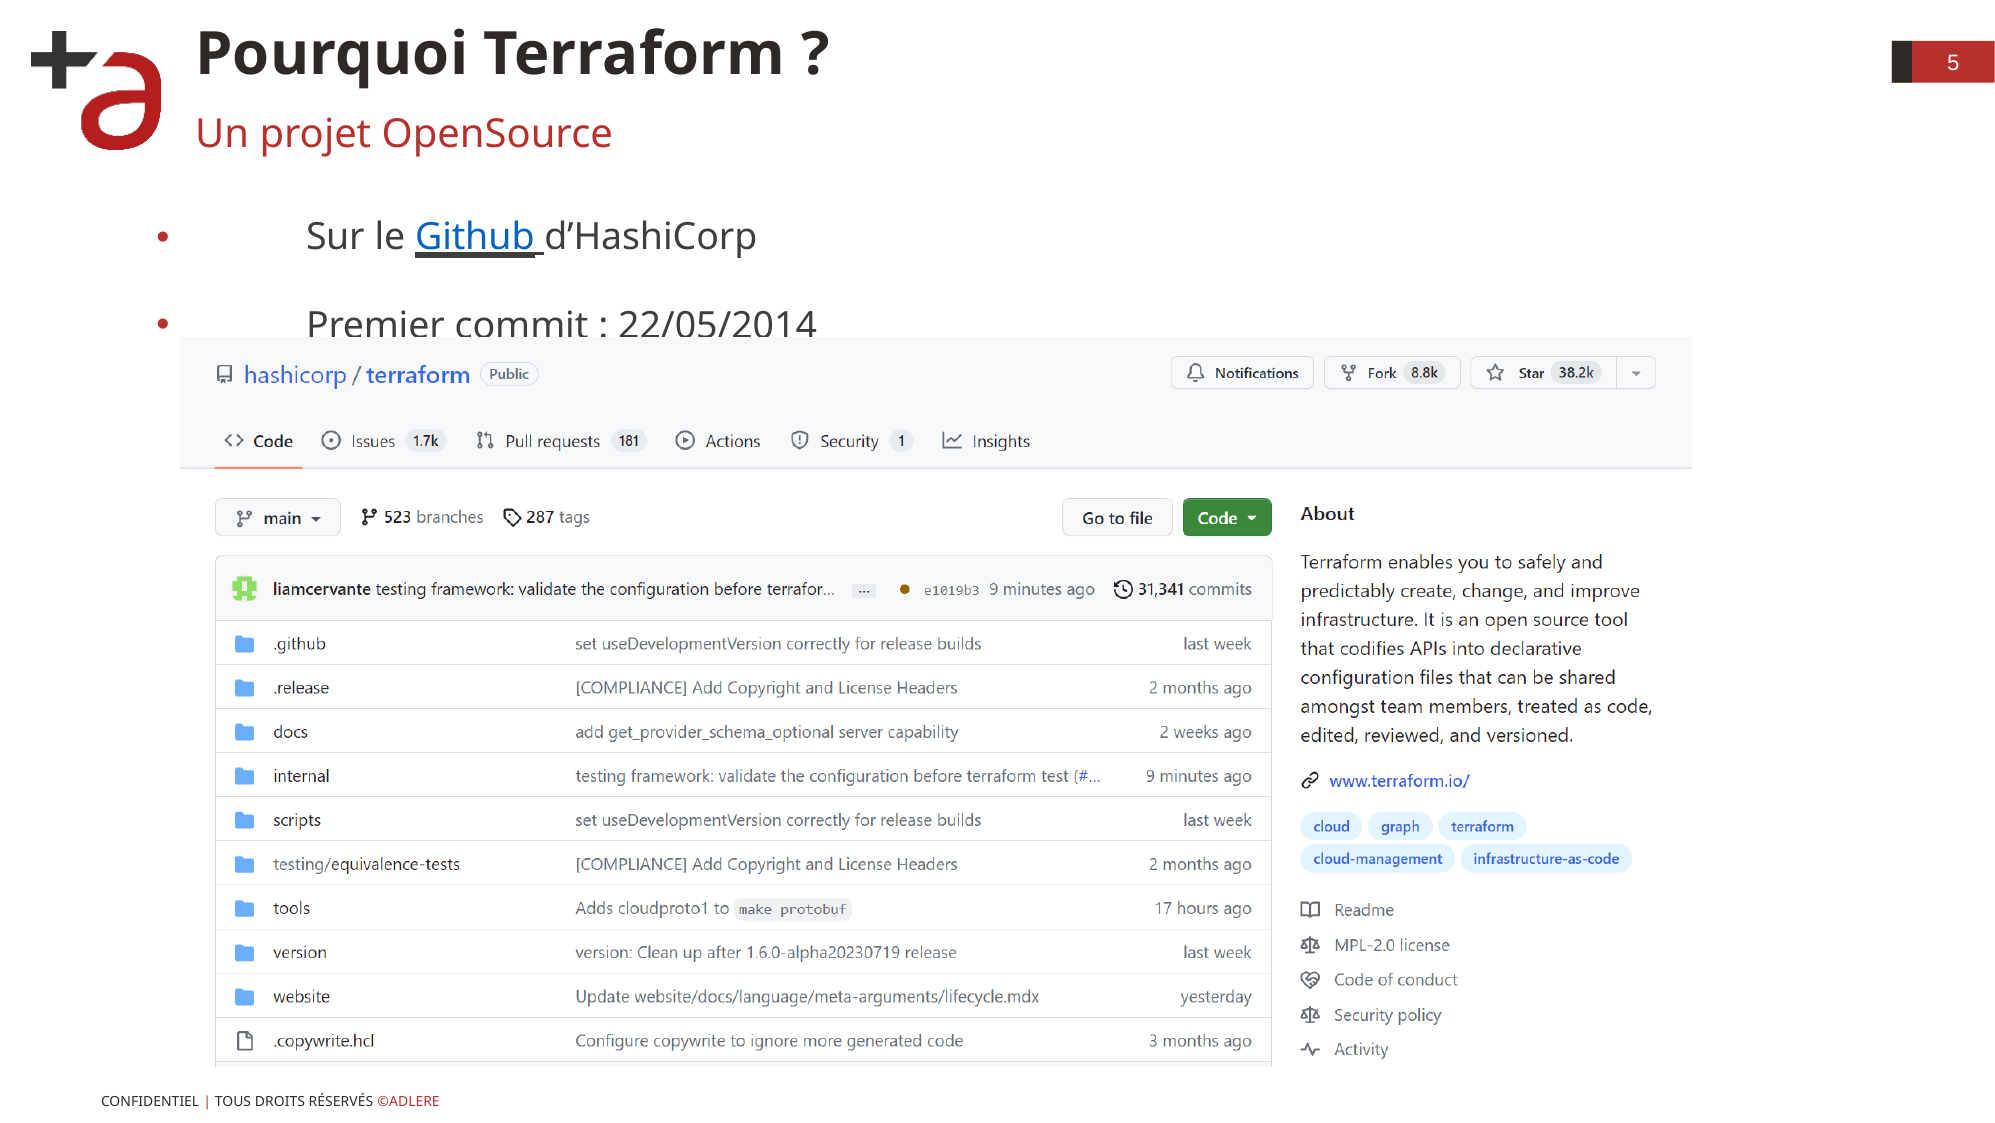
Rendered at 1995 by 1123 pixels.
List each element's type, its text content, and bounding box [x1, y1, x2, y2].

slide_number 5 [1912, 41, 1995, 82]
picture [31, 31, 161, 150]
picture [180, 337, 1692, 1067]
text_box Sur le Github d’HashiCorp Premier commit : 22/05/2014 [154, 171, 1124, 347]
title Pourquoi Terraform ? [180, 23, 1838, 95]
subtitle Un projet OpenSource [180, 100, 1838, 172]
